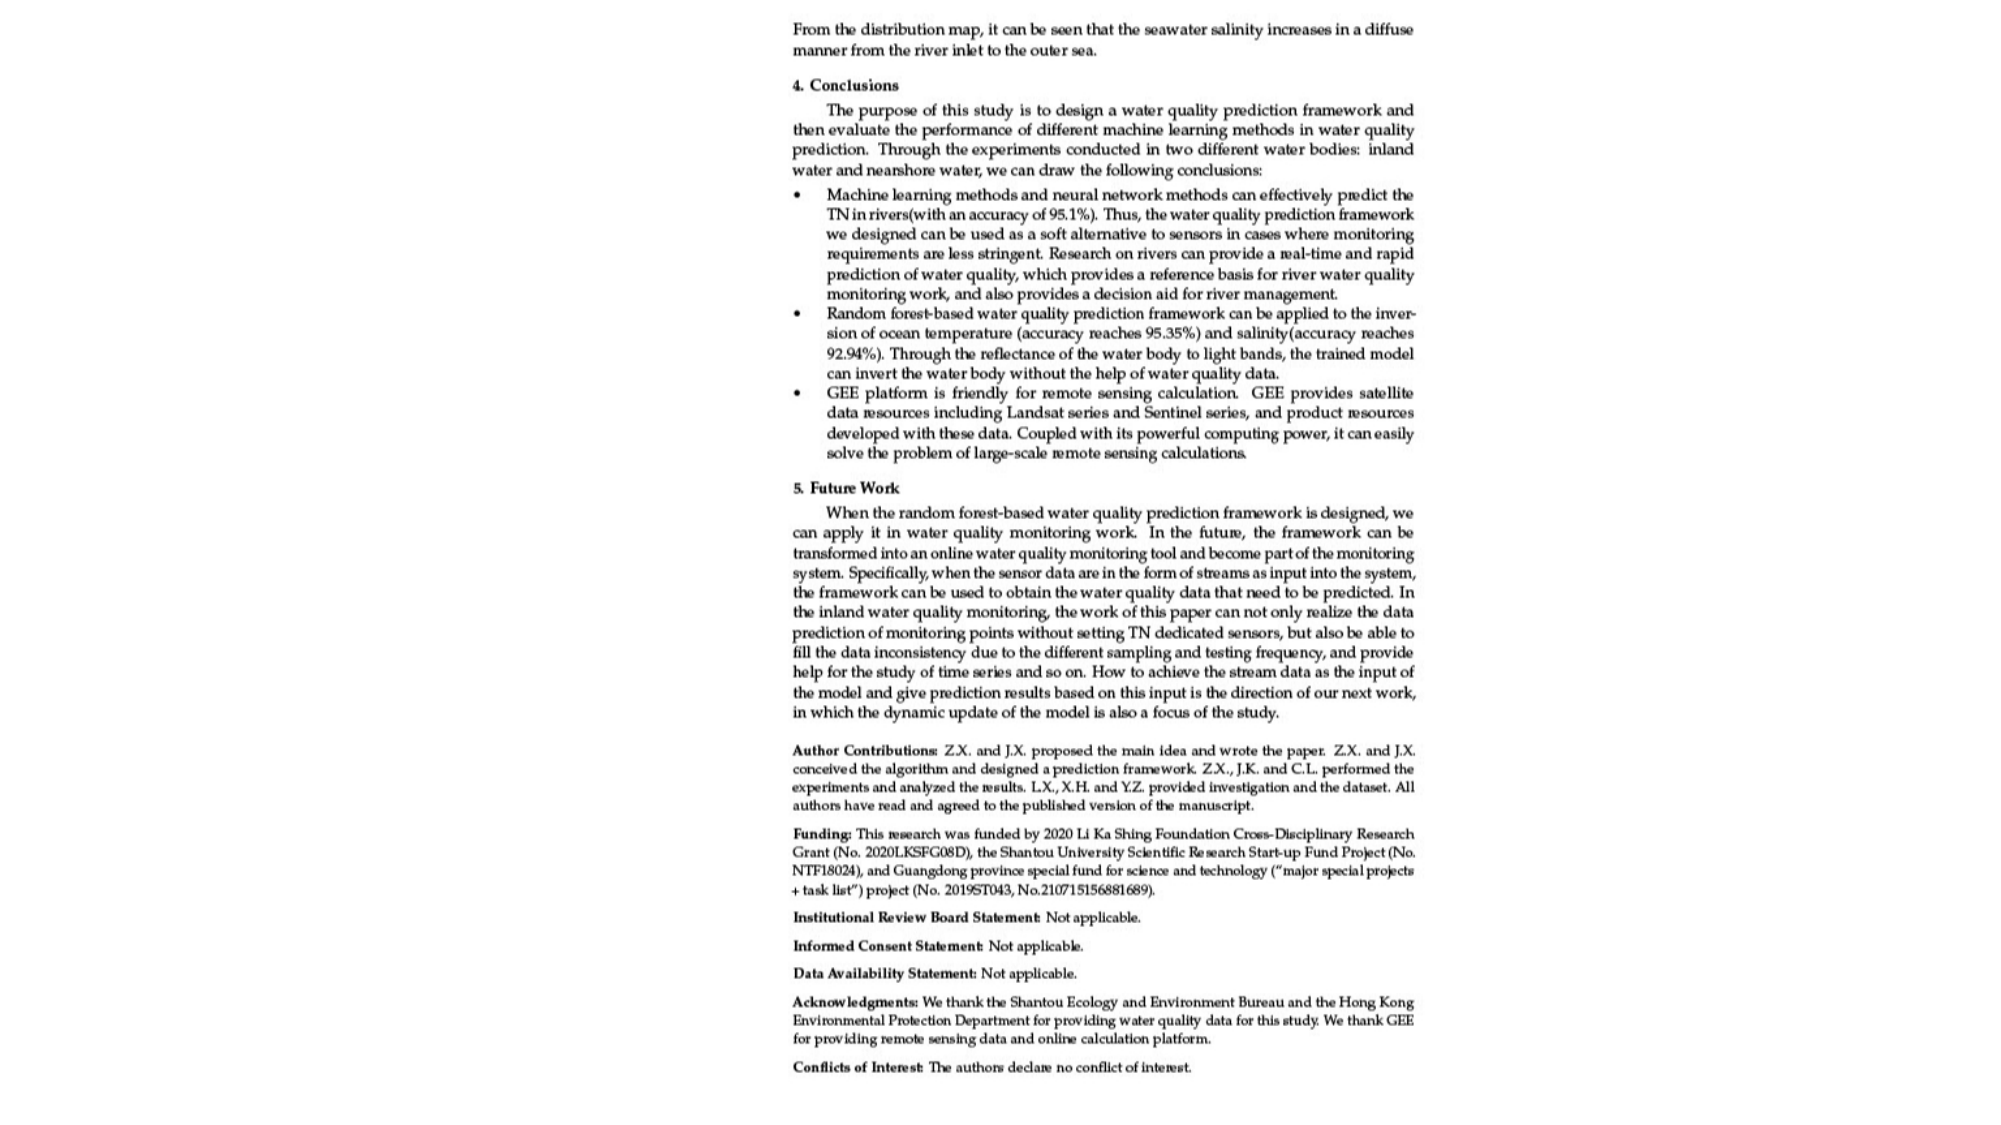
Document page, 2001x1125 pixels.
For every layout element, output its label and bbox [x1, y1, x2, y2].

picture [528, 0, 1471, 1125]
